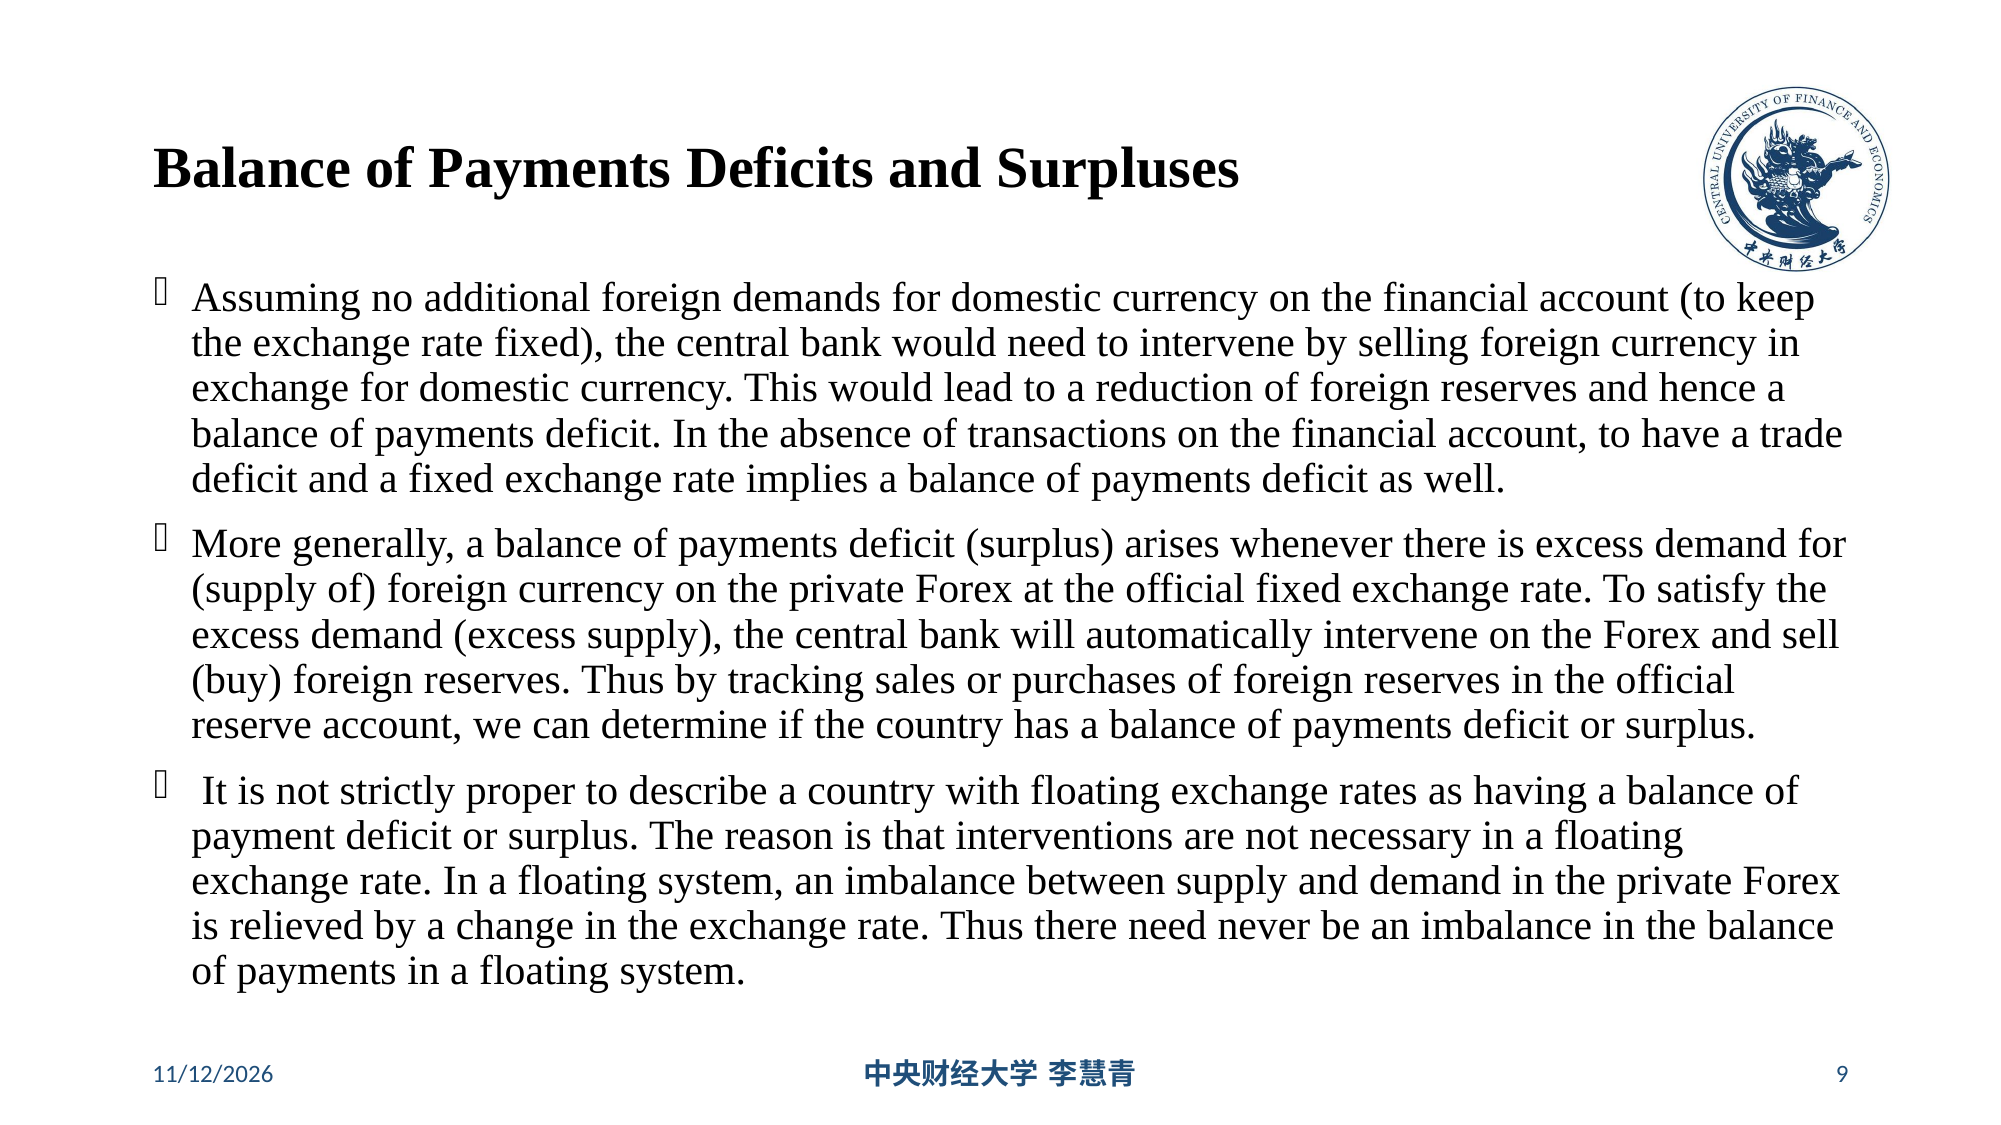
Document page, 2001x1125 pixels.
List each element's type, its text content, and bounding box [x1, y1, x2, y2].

slide_number 9 [1413, 1042, 1864, 1103]
title Balance of Payments Deficits and Surpluses [138, 60, 1864, 268]
picture [1615, 52, 1980, 307]
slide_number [137, 1042, 588, 1103]
footer 中央财经大学 李慧青 [662, 1042, 1338, 1103]
list Assuming no additional foreign demands for domestic currency on the financial account (to keep the exchange rate fixed), the central bank would need to intervene by selling foreign currency in exchange for domestic currency. This would lead to a reduction of foreign reserves and hence a balance of payments deficit. In the absence of transactions on the financial account, to have a trade deficit and a fixed exchange rate implies a balance of payments deficit as well. More generally, a balance of payments deficit (surplus) arises whenever there is excess demand for (supply of) foreign currency on the private Forex at the official fixed exchange rate. To satisfy the excess demand (excess supply), the central bank will automatically intervene on the Forex and sell (buy) foreign reserves. Thus by tracking sales or purchases of foreign reserves in the official reserve account, we can determine if the country has a balance of payments deficit or surplus. It is not strictly proper to describe a country with floating exchange rates as having a balance of payment deficit or surplus. The reason is that interventions are not necessary in a floating exchange rate. In a floating system, an imbalance between supply and demand in the private Forex is relieved by a change in the exchange rate. Thus there need never be an imbalance in the balance of payments in a floating system. [138, 268, 1864, 1037]
